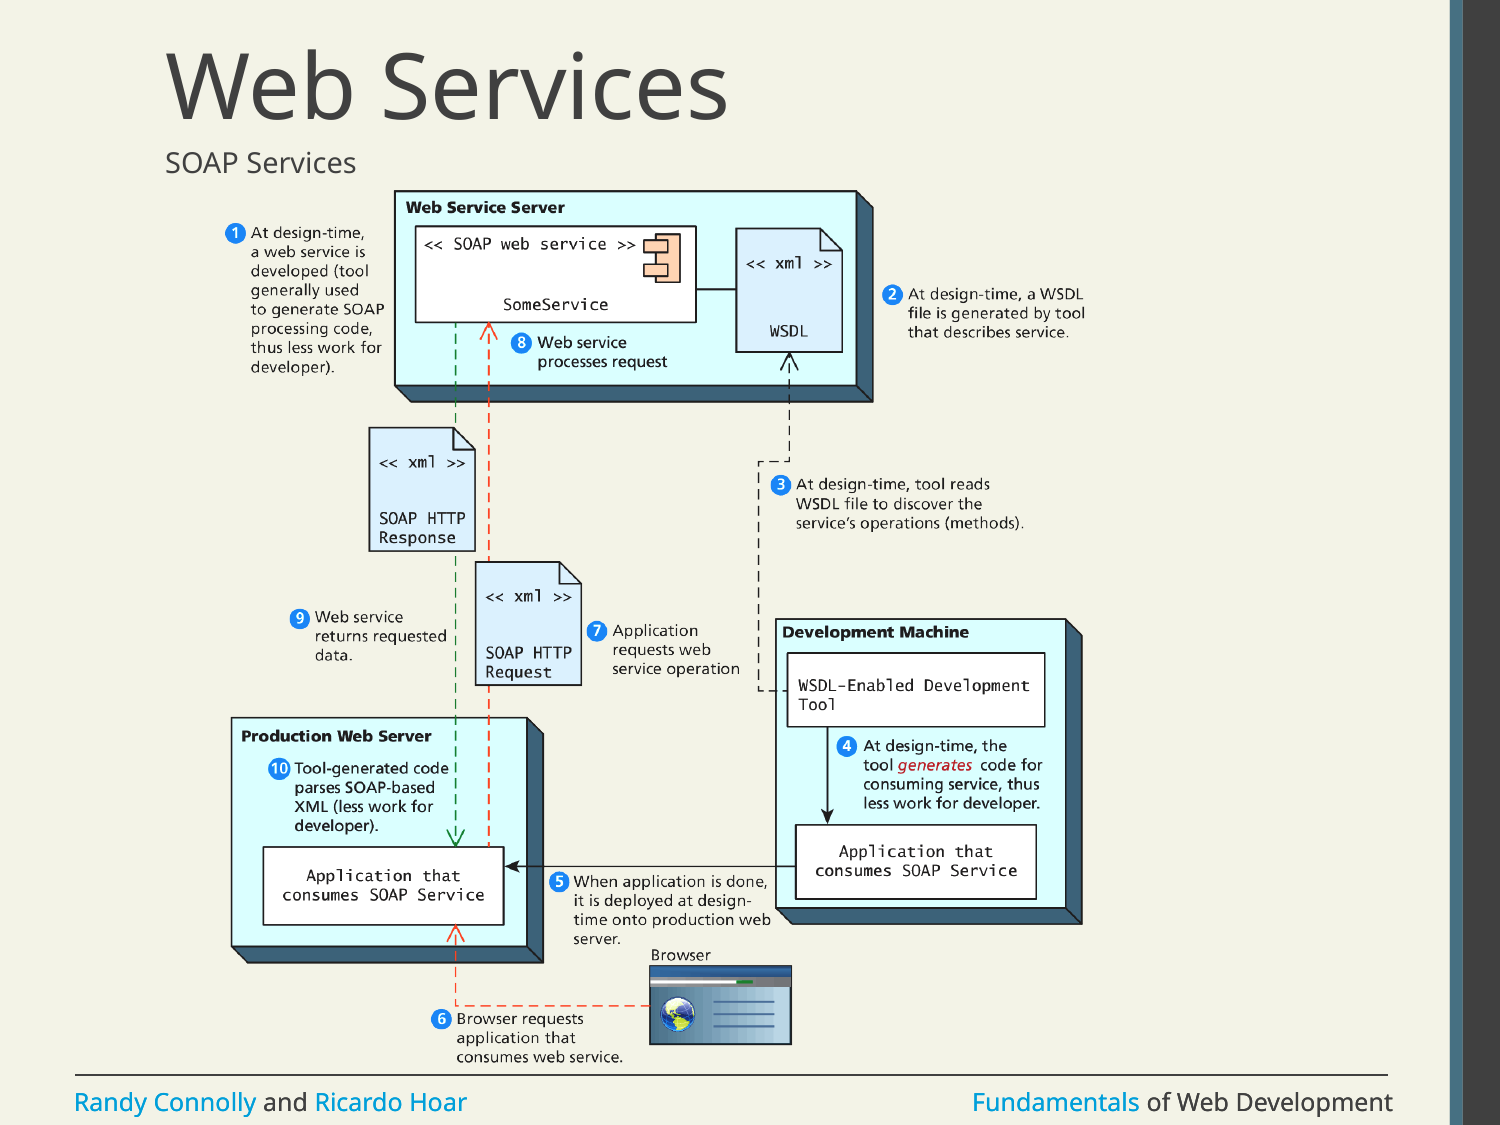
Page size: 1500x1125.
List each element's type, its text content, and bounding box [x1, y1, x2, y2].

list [37, 190, 1276, 1066]
list SOAP Services [150, 137, 1200, 188]
title Web Services [150, 20, 1425, 188]
